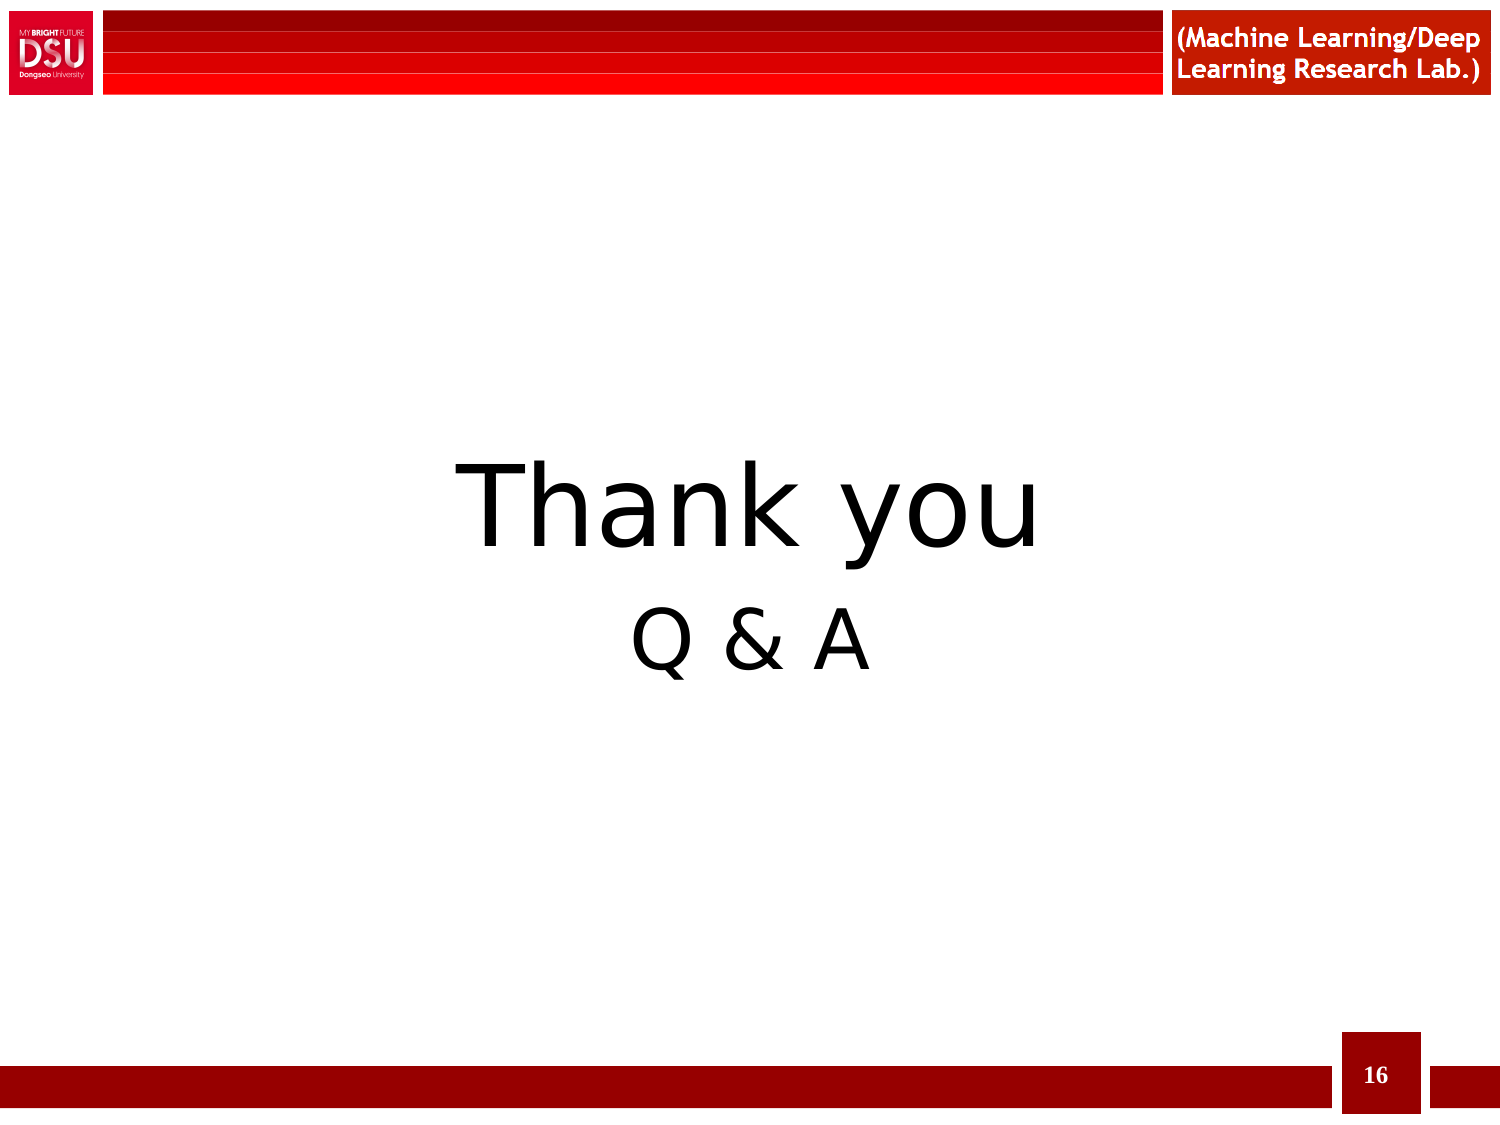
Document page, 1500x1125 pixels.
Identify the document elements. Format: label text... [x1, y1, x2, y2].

text_box [1335, 1025, 1428, 1121]
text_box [0, 2, 1500, 96]
text_box [0, 1064, 1335, 1110]
text_box Thank you Q & A [428, 426, 1072, 734]
text_box 16 [1065, 1050, 1403, 1096]
text_box [1428, 1064, 1500, 1110]
